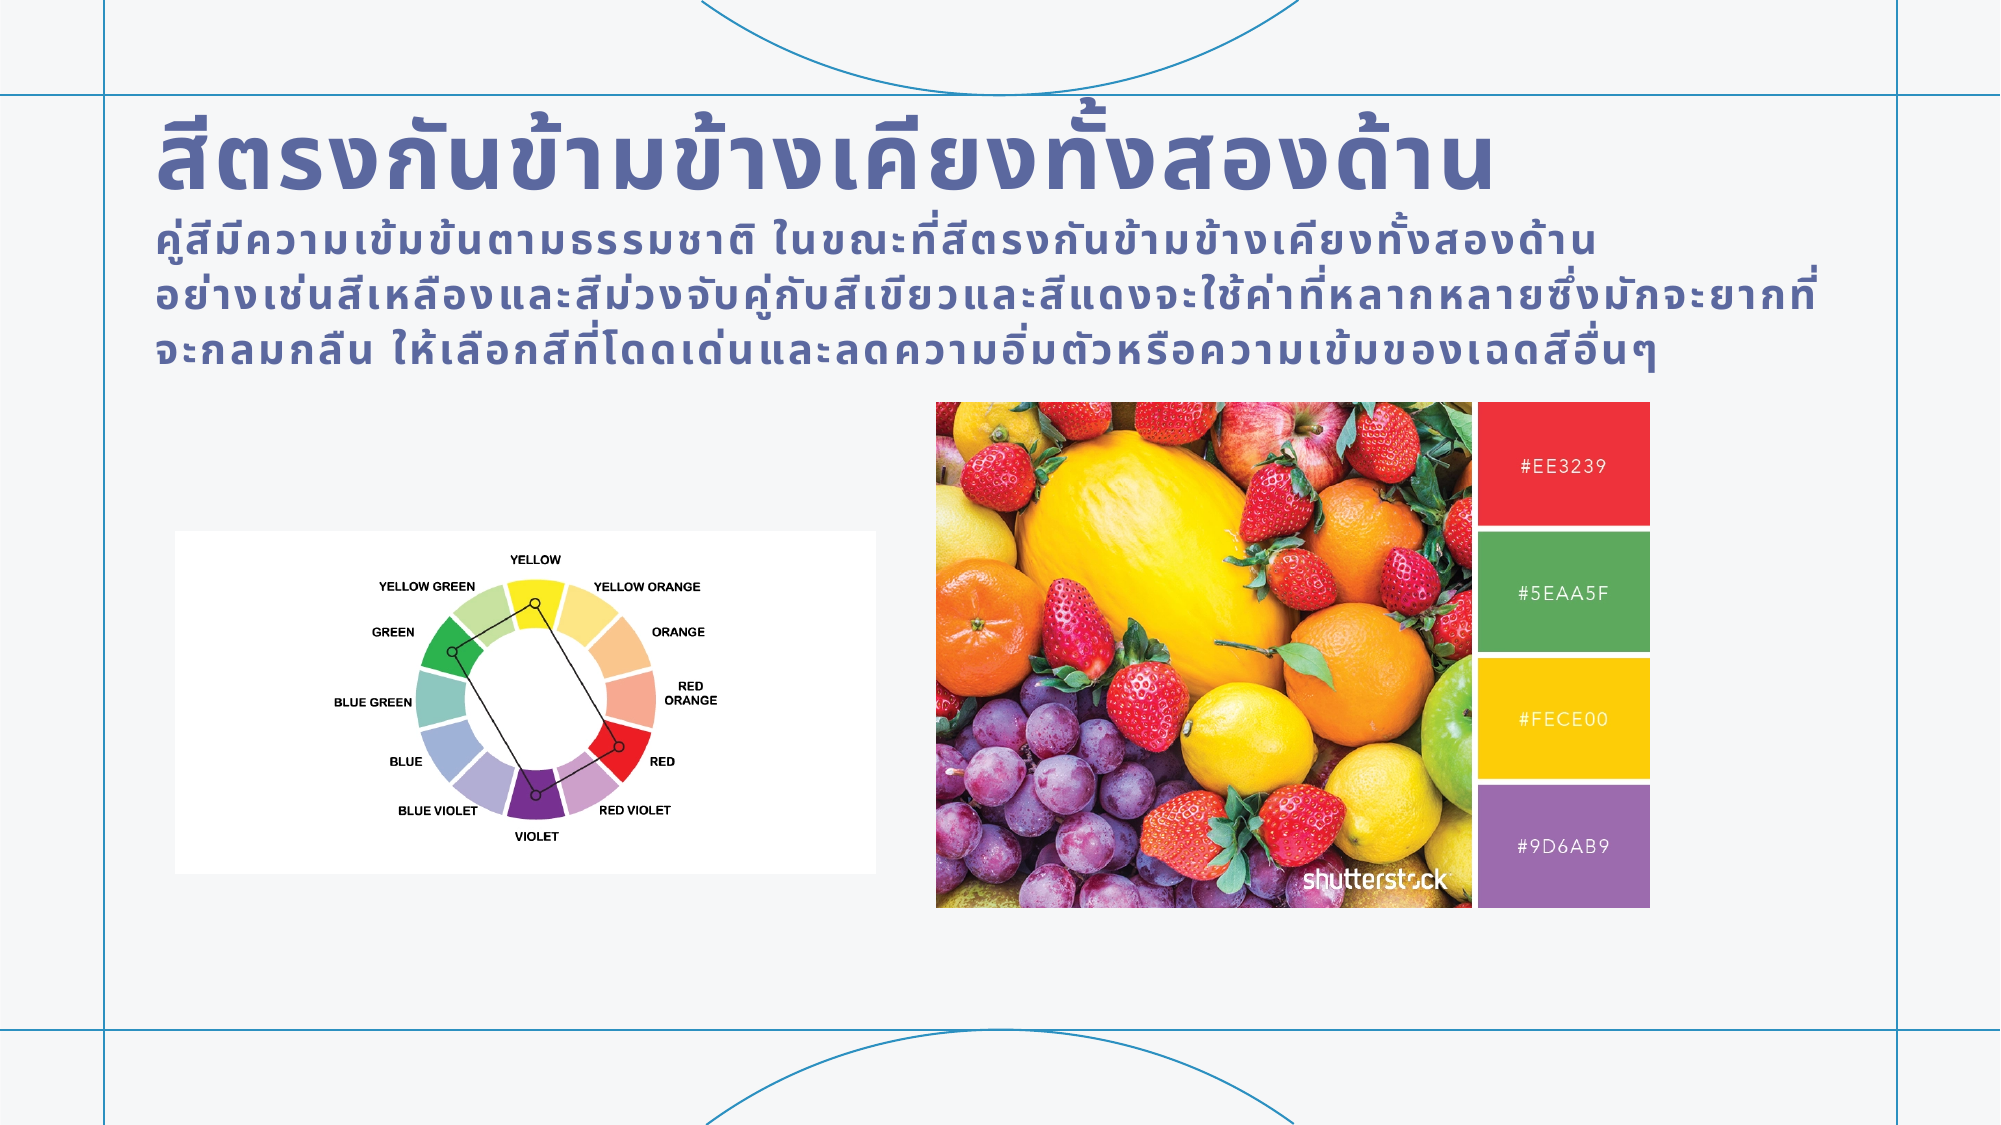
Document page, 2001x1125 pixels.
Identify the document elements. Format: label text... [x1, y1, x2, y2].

title สีตรงกันข้ามข้างเคียงทั้งสองด้าน คู่สีมีความเข้มข้นตามธรรมชาติ ในขณะที่สีตรงกันข้ามข้างเคียงทั้งสองด้าน อย่างเช่นสีเหลืองและสีม่วงจับคู่กับสีเขียวและสีแดงจะใช้ค่าที่หลากหลายซึ่งมักจะยากที่จะกลมกลืน ให้เลือกสีที่โดดเด่นและลดความอิ่มตัวหรือความเข้มของเฉดสีอื่นๆ [137, 119, 1863, 337]
picture [936, 402, 1650, 908]
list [175, 531, 876, 874]
